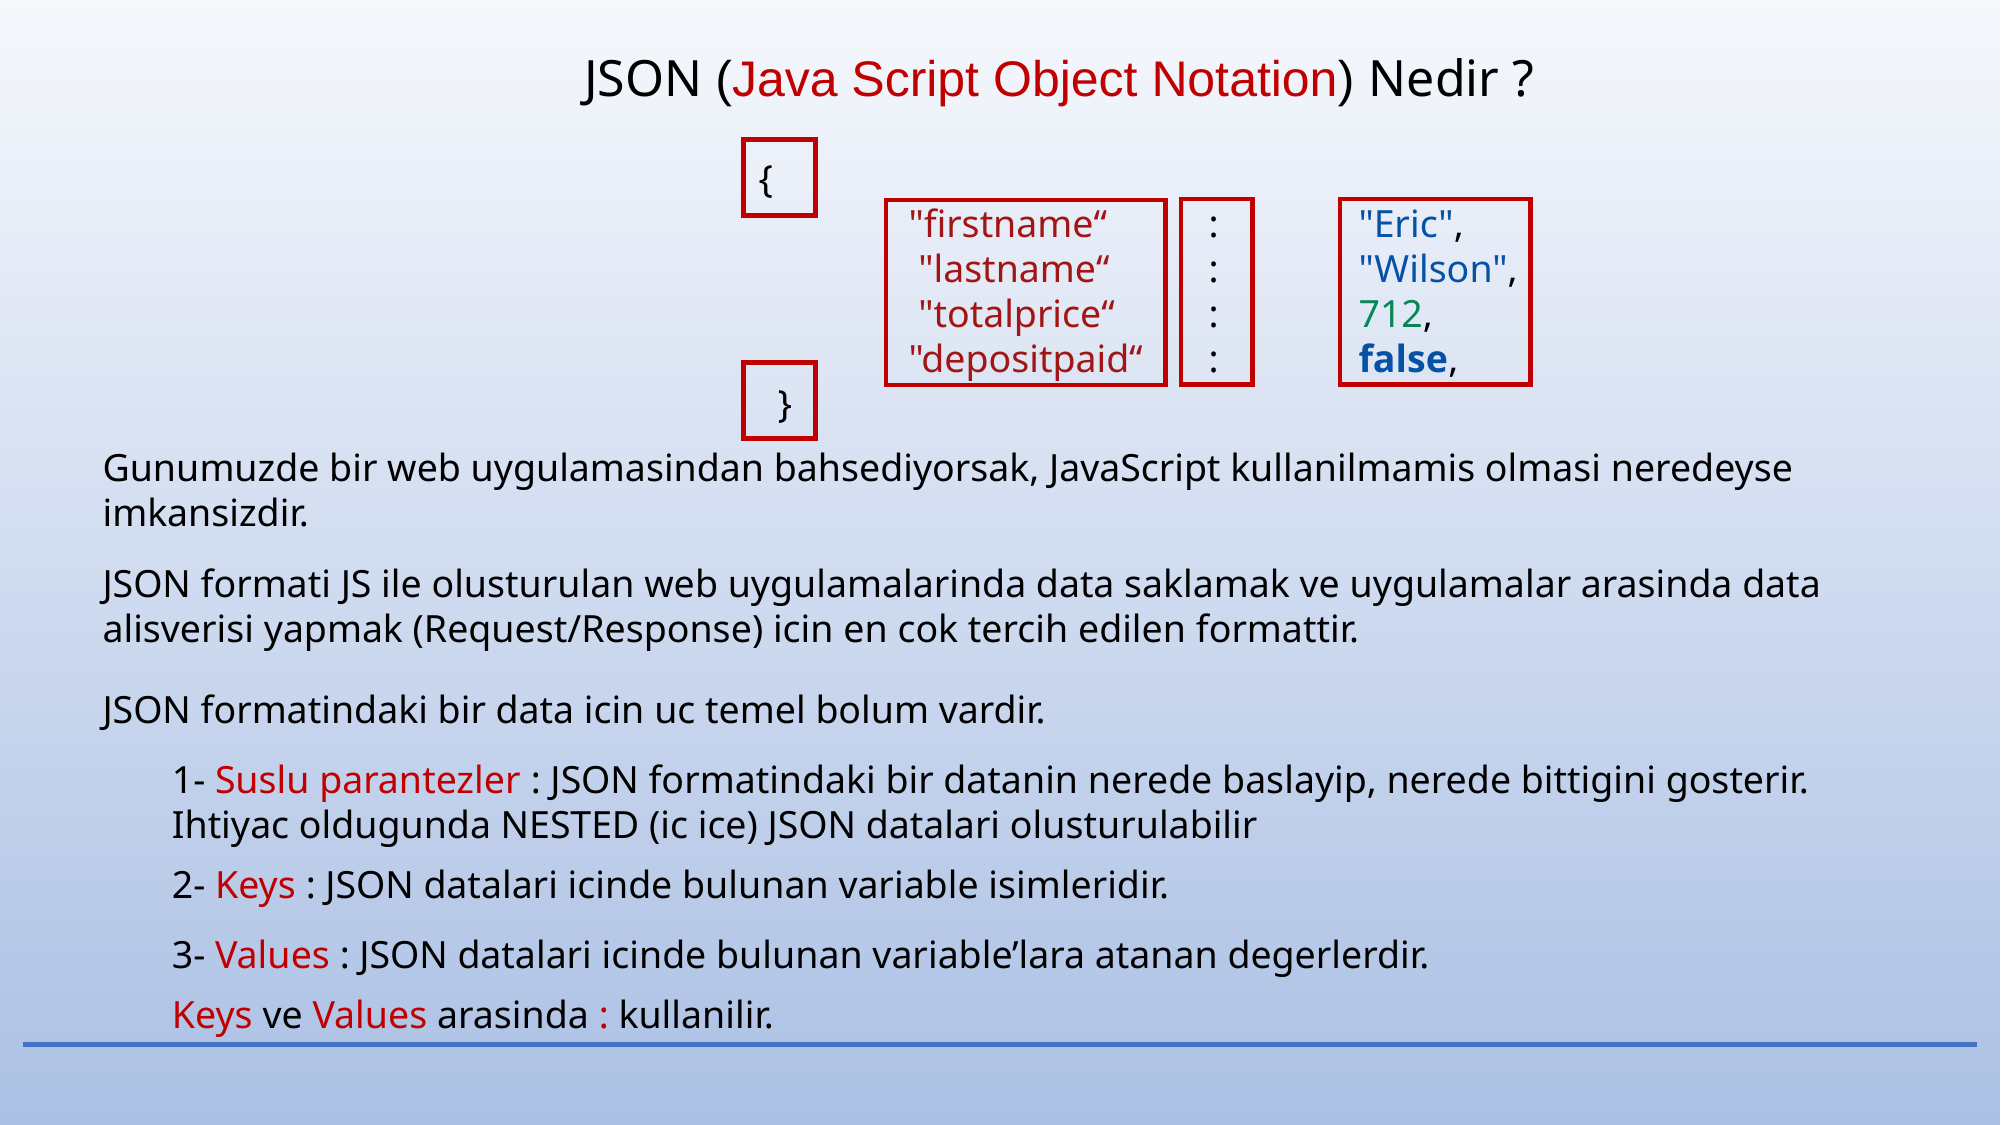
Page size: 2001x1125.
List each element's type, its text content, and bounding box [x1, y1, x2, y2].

text_box 2- Keys : JSON datalari icinde bulunan variable isimleridir. [157, 853, 1916, 914]
text_box [743, 139, 816, 216]
text_box [1339, 199, 1531, 385]
text_box [1180, 199, 1253, 385]
text_box JSON formati JS ile olusturulan web uygulamalarinda data saklamak ve uygulamalar arasinda data alisverisi yapmak (Request/Response) icin en cok tercih edilen formattir. [87, 552, 1952, 658]
text_box [886, 199, 1166, 385]
text_box { "firstname“ : "Eric", "lastname“ : "Wilson", "totalprice“ : 712, "depositpaid“ : false, } [743, 147, 1770, 433]
text_box JSON formatindaki bir data icin uc temel bolum vardir. [87, 678, 1066, 739]
text_box 1- Suslu parantezler : JSON formatindaki bir datanin nerede baslayip, nerede bittigini gosterir. Ihtiyac oldugunda NESTED (ic ice) JSON datalari olusturulabilir [157, 749, 1916, 853]
text_box Keys ve Values arasinda : kullanilir. [157, 983, 1916, 1044]
text_box [743, 362, 816, 439]
text_box JSON (Java Script Object Notation) Nedir ? [522, 38, 1597, 114]
text_box 3- Values : JSON datalari icinde bulunan variable’lara atanan degerlerdir. [157, 923, 1916, 983]
text_box Gunumuzde bir web uygulamasindan bahsediyorsak, JavaScript kullanilmamis olmasi neredeyse imkansizdir. [87, 437, 1952, 542]
